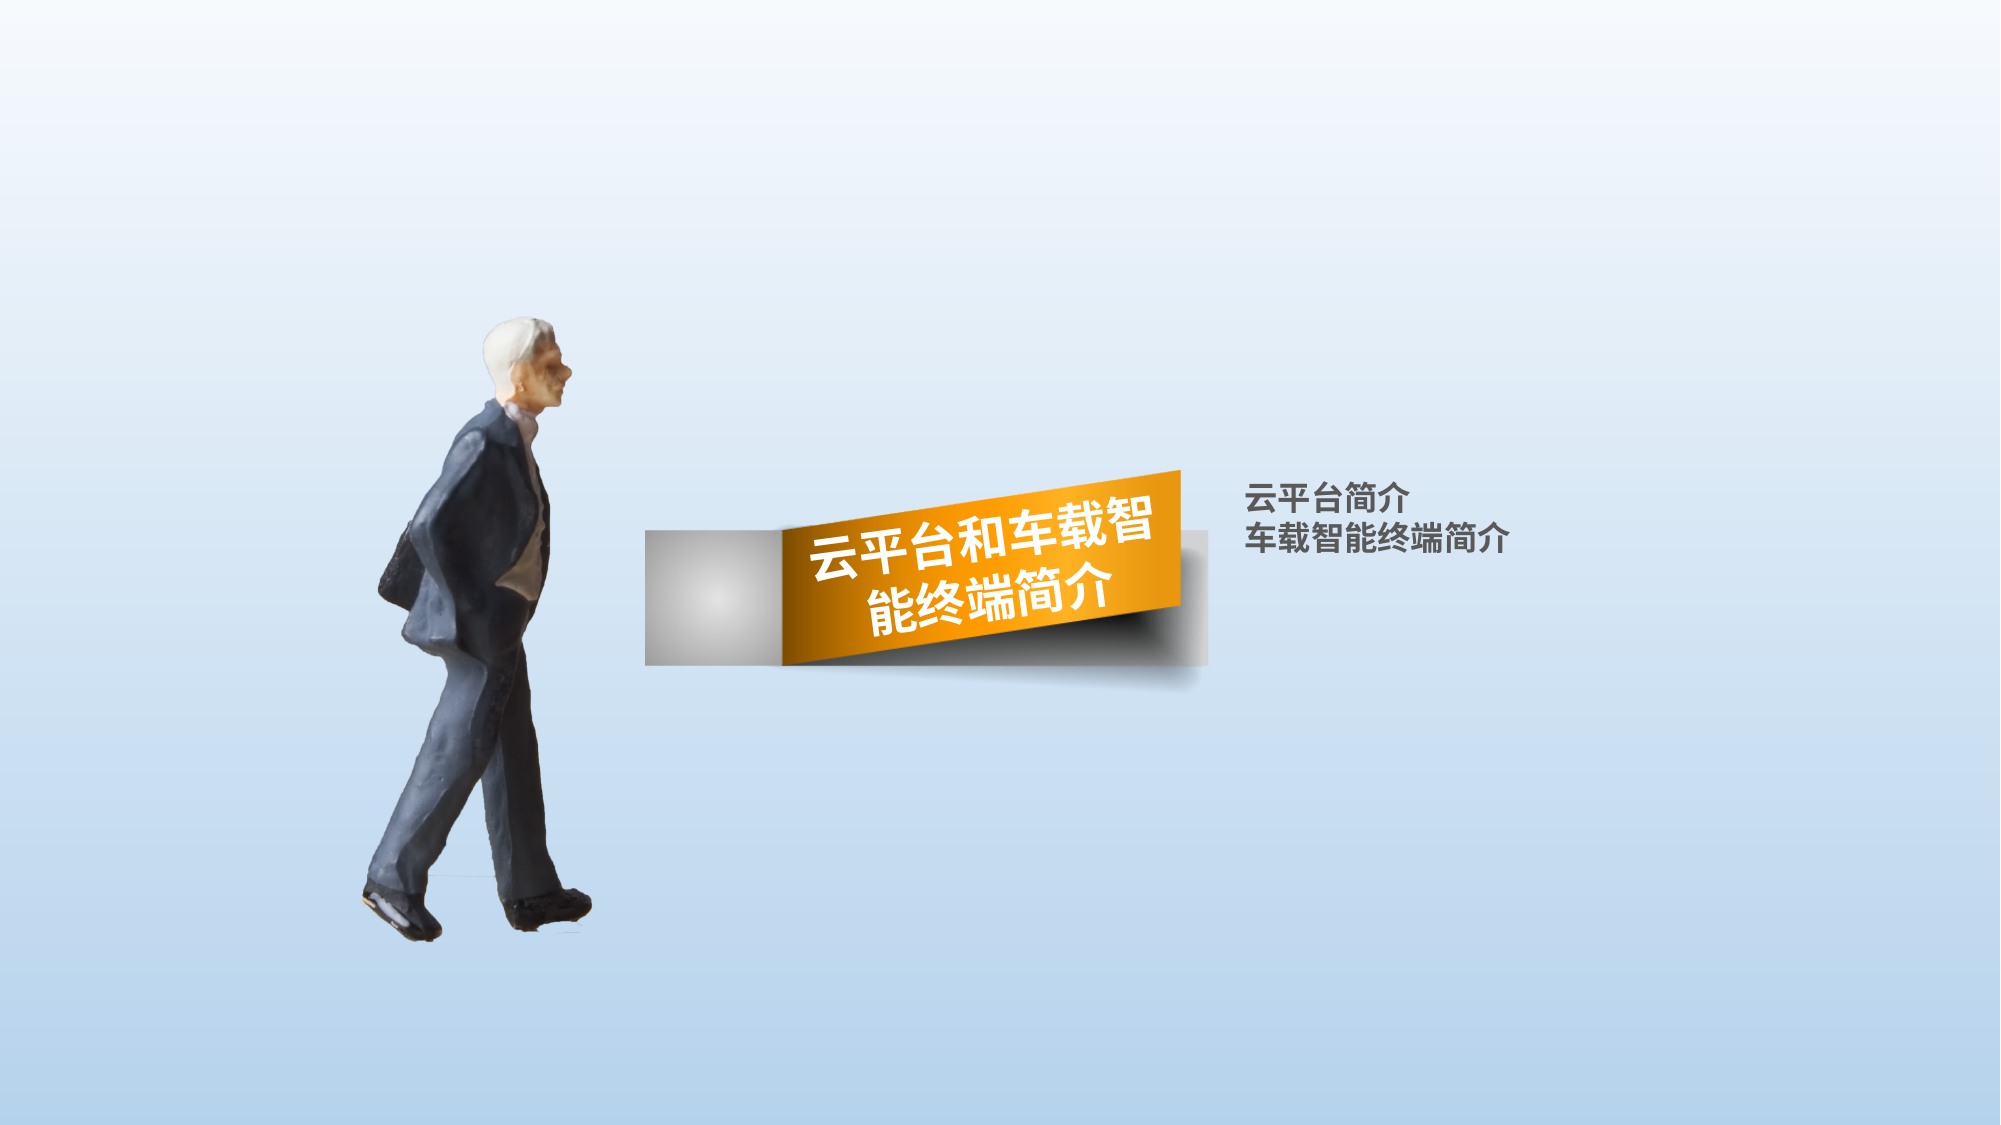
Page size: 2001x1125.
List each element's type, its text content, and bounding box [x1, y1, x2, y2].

text_box 云平台简介 车载智能终端简介 [1229, 470, 1670, 640]
picture [267, 266, 1209, 983]
